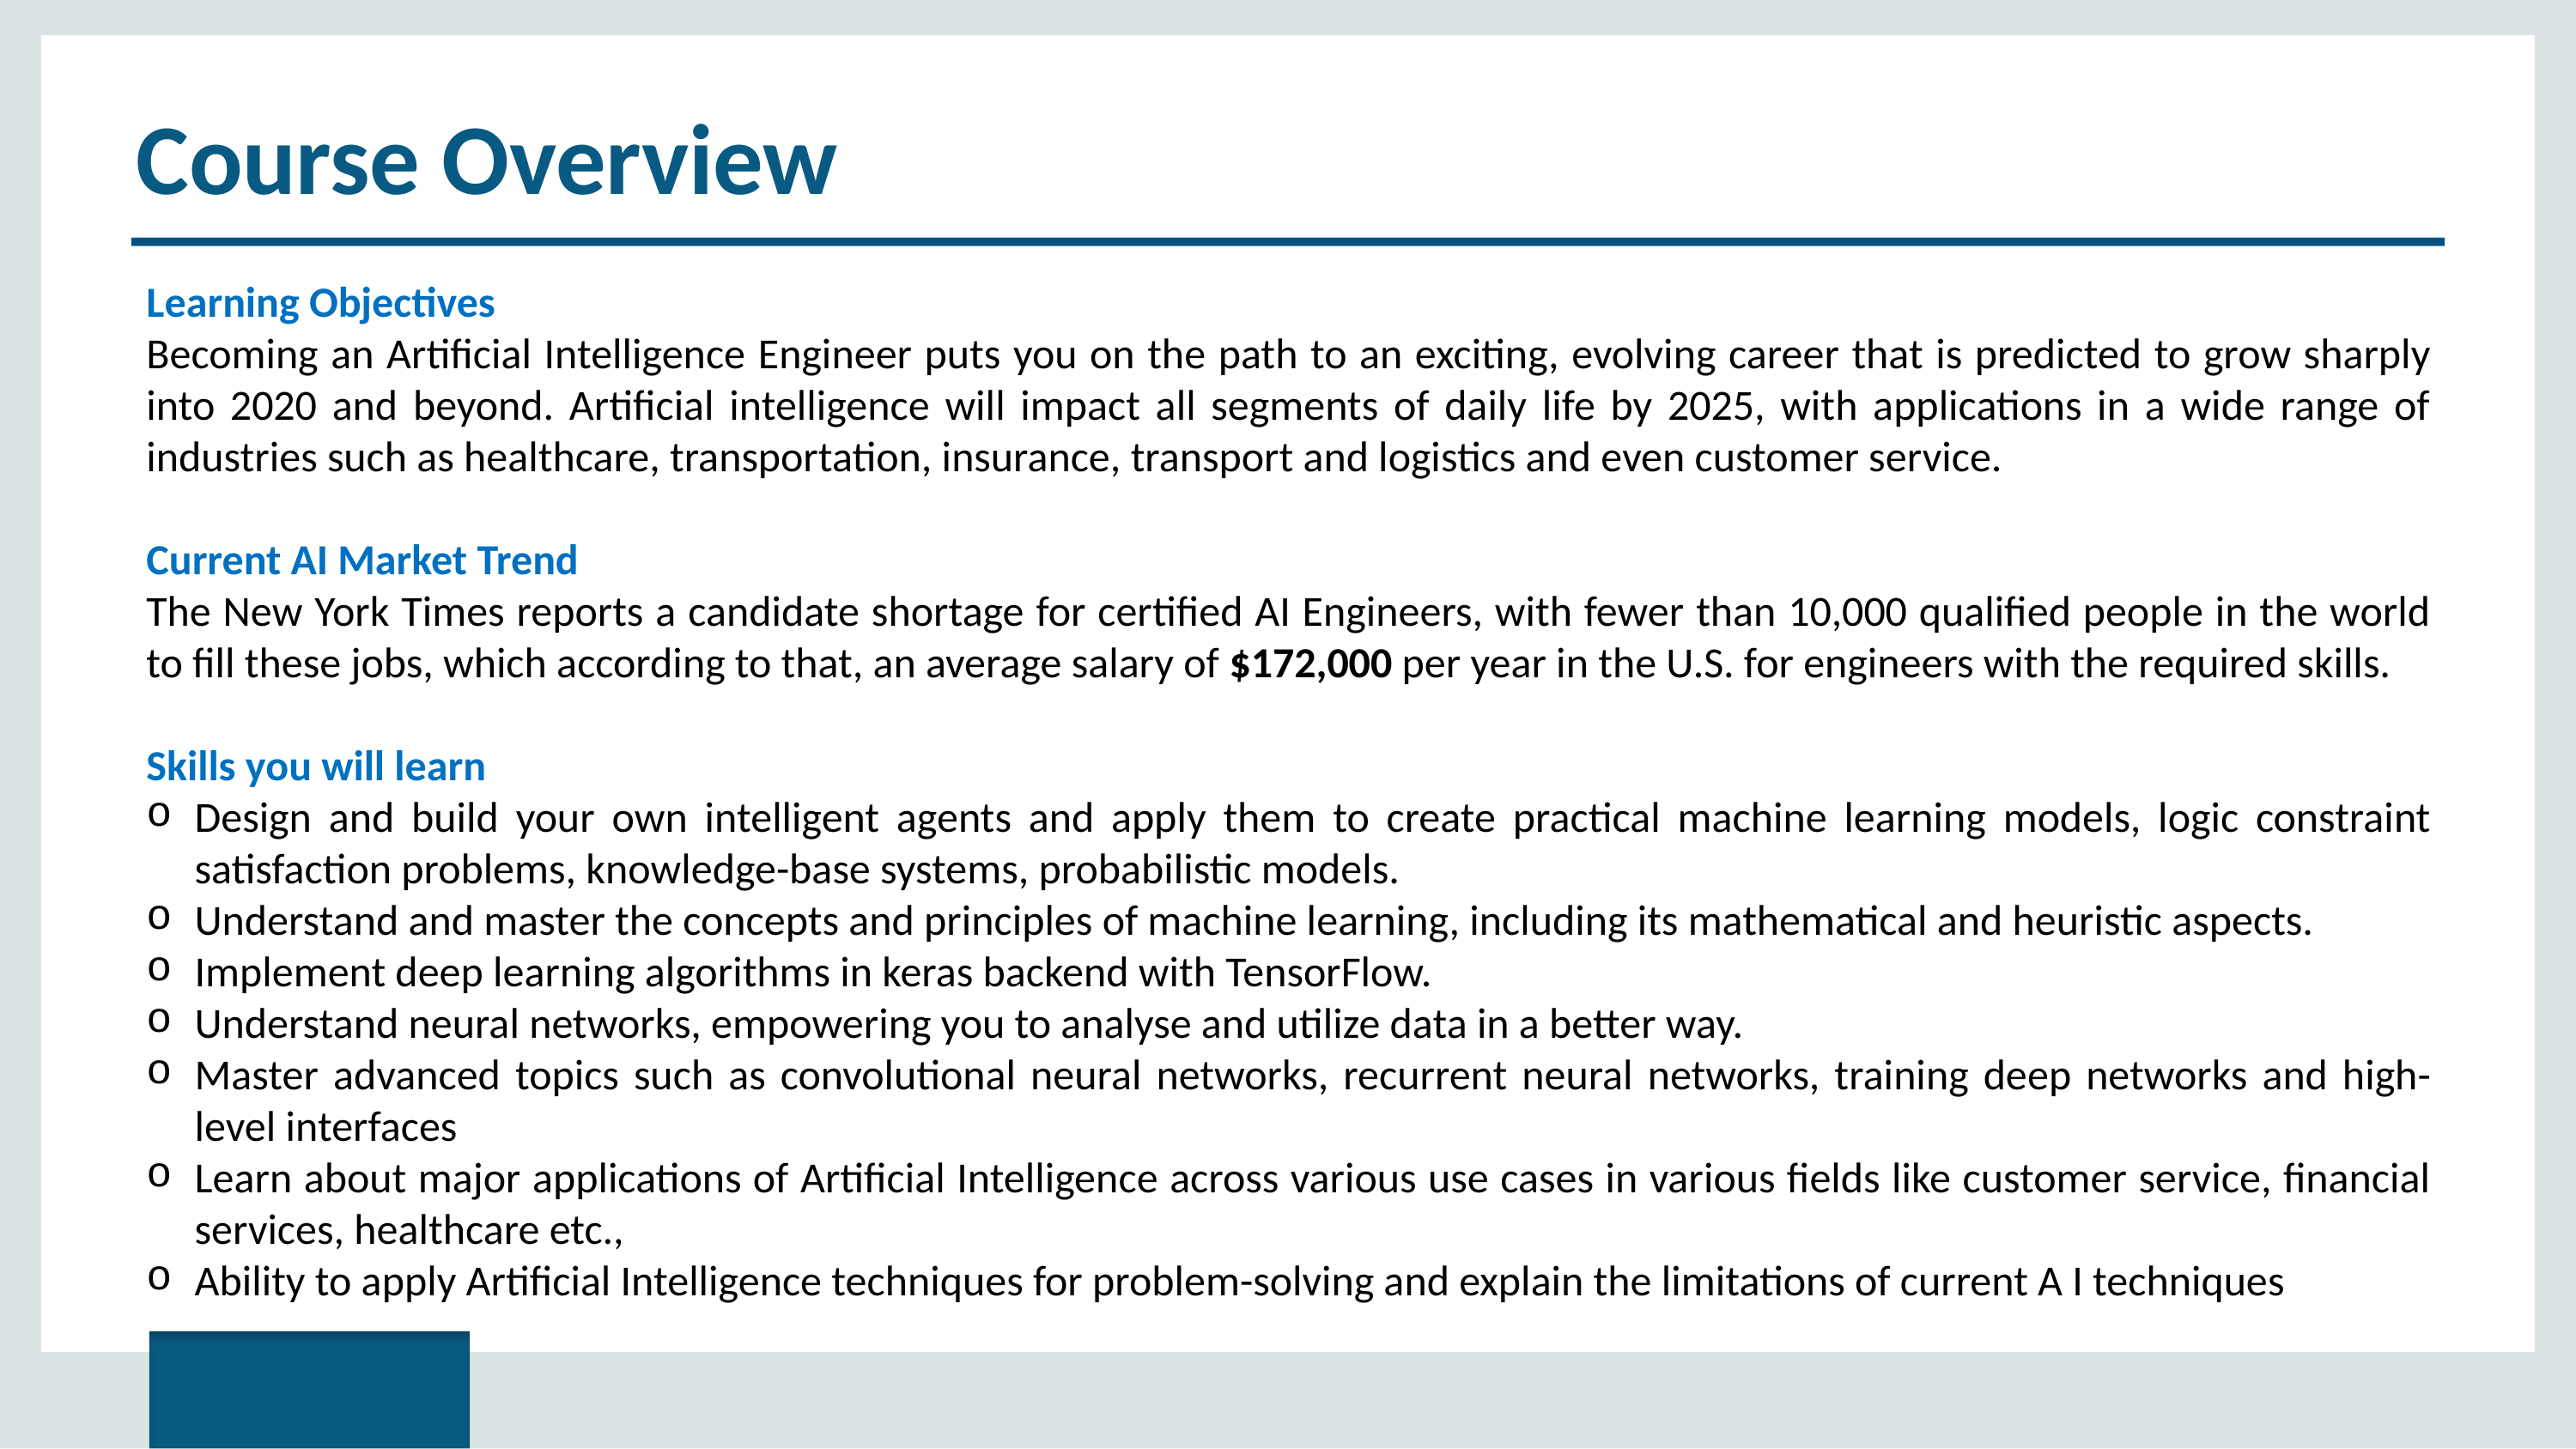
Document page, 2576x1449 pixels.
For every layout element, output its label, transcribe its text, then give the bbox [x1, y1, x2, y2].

title Course Overview [132, 91, 2008, 337]
text_box Learning Objectives Becoming an Artificial Intelligence Engineer puts you on the path to an exciting, evolving career that is predicted to grow sharply into 2020 and beyond. Artificial intelligence will impact all segments of daily life by 2025, with applications in a wide range of industries such as healthcare, transportation, insurance, transport and logistics and even customer service. Current AI Market Trend The New York Times reports a candidate shortage for certified AI Engineers, with fewer than 10,000 qualified people in the world to fill these jobs, which according to that, an average salary of $172,000 per year in the U.S. for engineers with the required skills. Skills you will learn Design and build your own intelligent agents and apply them to create practical machine learning models, logic constraint satisfaction problems, knowledge-base systems, probabilistic models. Understand and master the concepts and principles of machine learning, including its mathematical and heuristic aspects. Implement deep learning algorithms in keras backend with TensorFlow. Understand neural networks, empowering you to analyse and utilize data in a better way. Master advanced topics such as convolutional neural networks, recurrent neural networks, training deep networks and high-level interfaces Learn about major applications of Artificial Intelligence across various use cases in various fields like customer service, financial services, healthcare etc., Ability to apply Artificial Intelligence techniques for problem-solving and explain the limitations of current A I techniques [133, 267, 2445, 1311]
text_box [2008, 237, 2445, 246]
